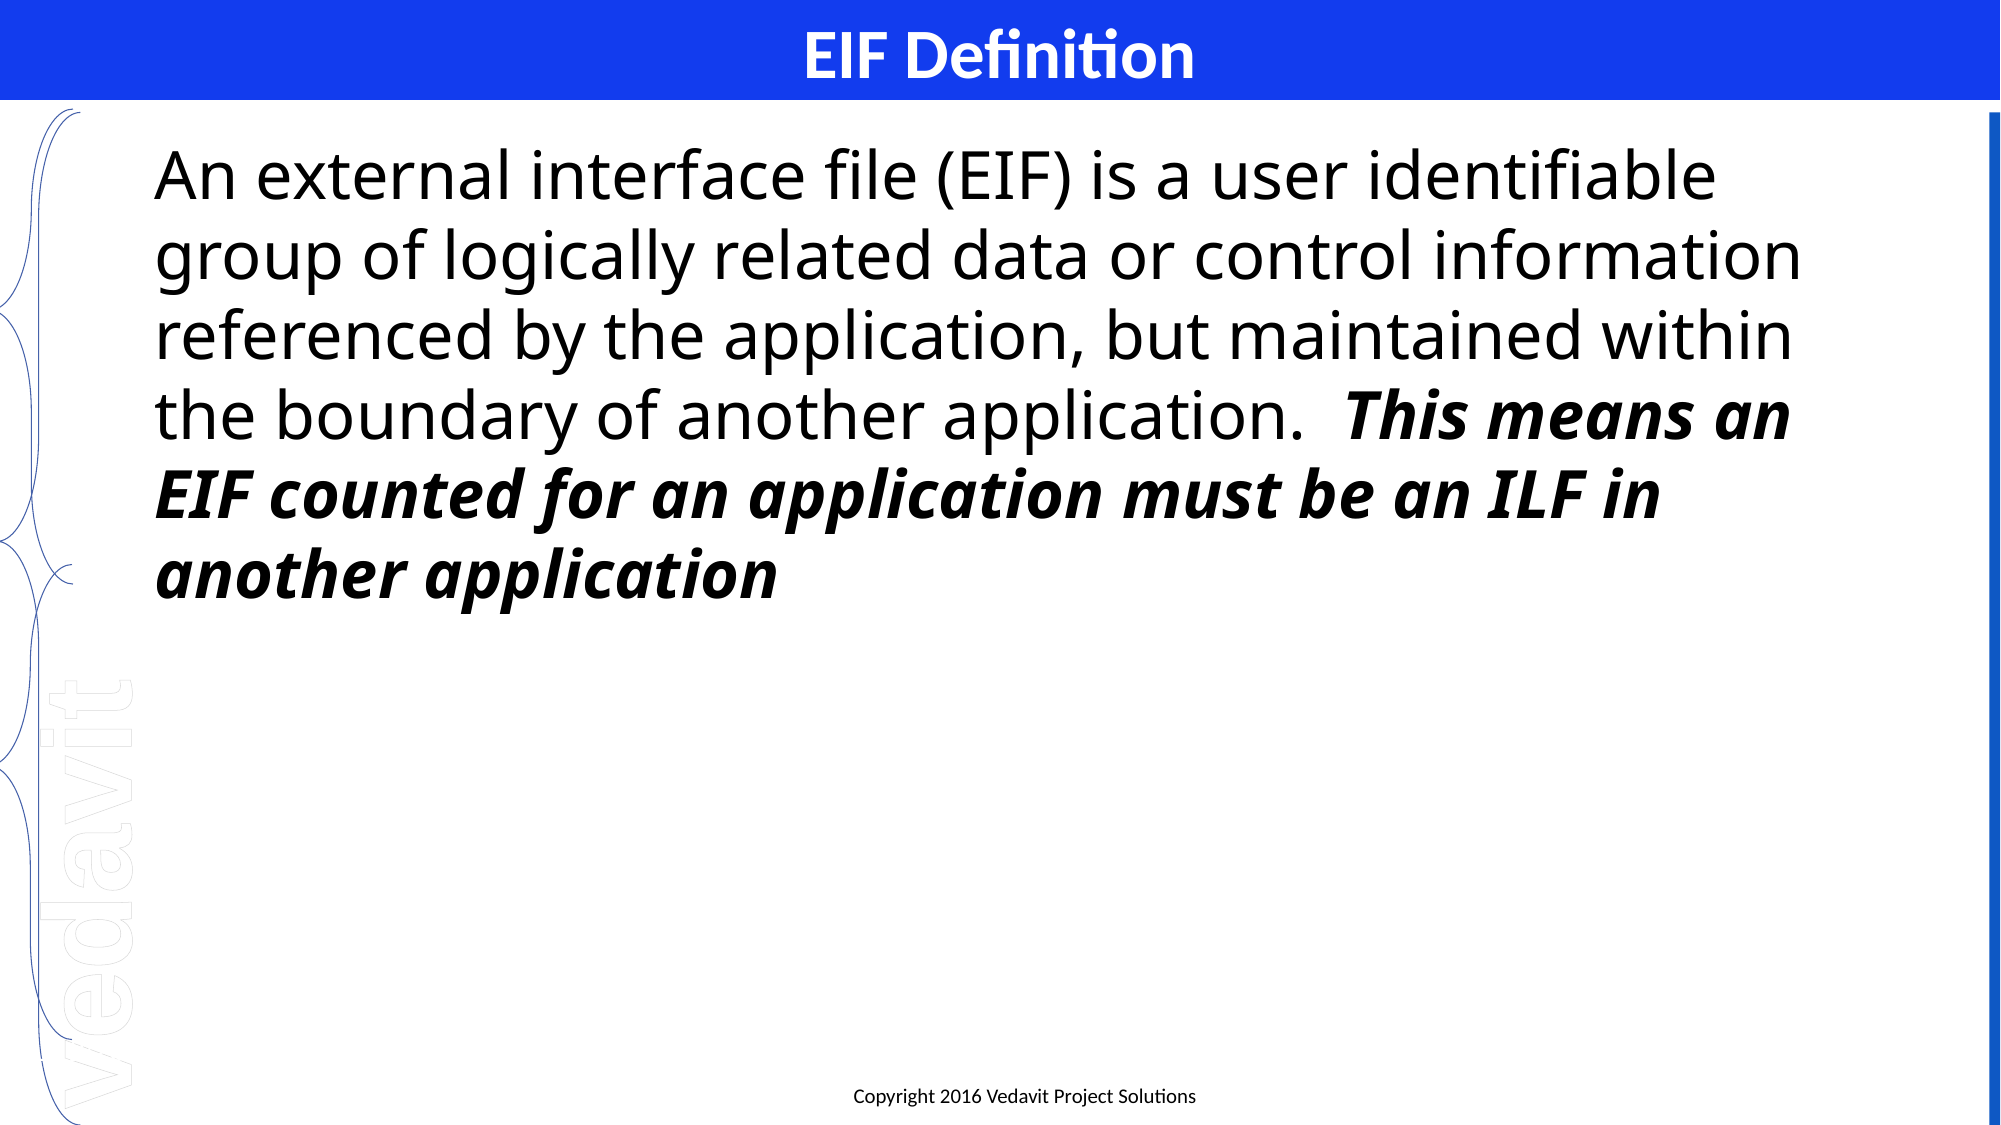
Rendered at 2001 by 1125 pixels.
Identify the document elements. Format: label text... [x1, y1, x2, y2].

text_box [362, 12, 1638, 113]
slide_number 07-Apr-16 [0, 1025, 313, 1100]
list An external interface file (EIF) is a user identifiable group of logically related data or control information referenced by the application, but maintained within the boundary of another application. This means an EIF counted for an application must be an ILF in another application [83, 125, 1884, 975]
title EIF Definition [0, 0, 2000, 100]
text_box [300, 212, 1688, 625]
